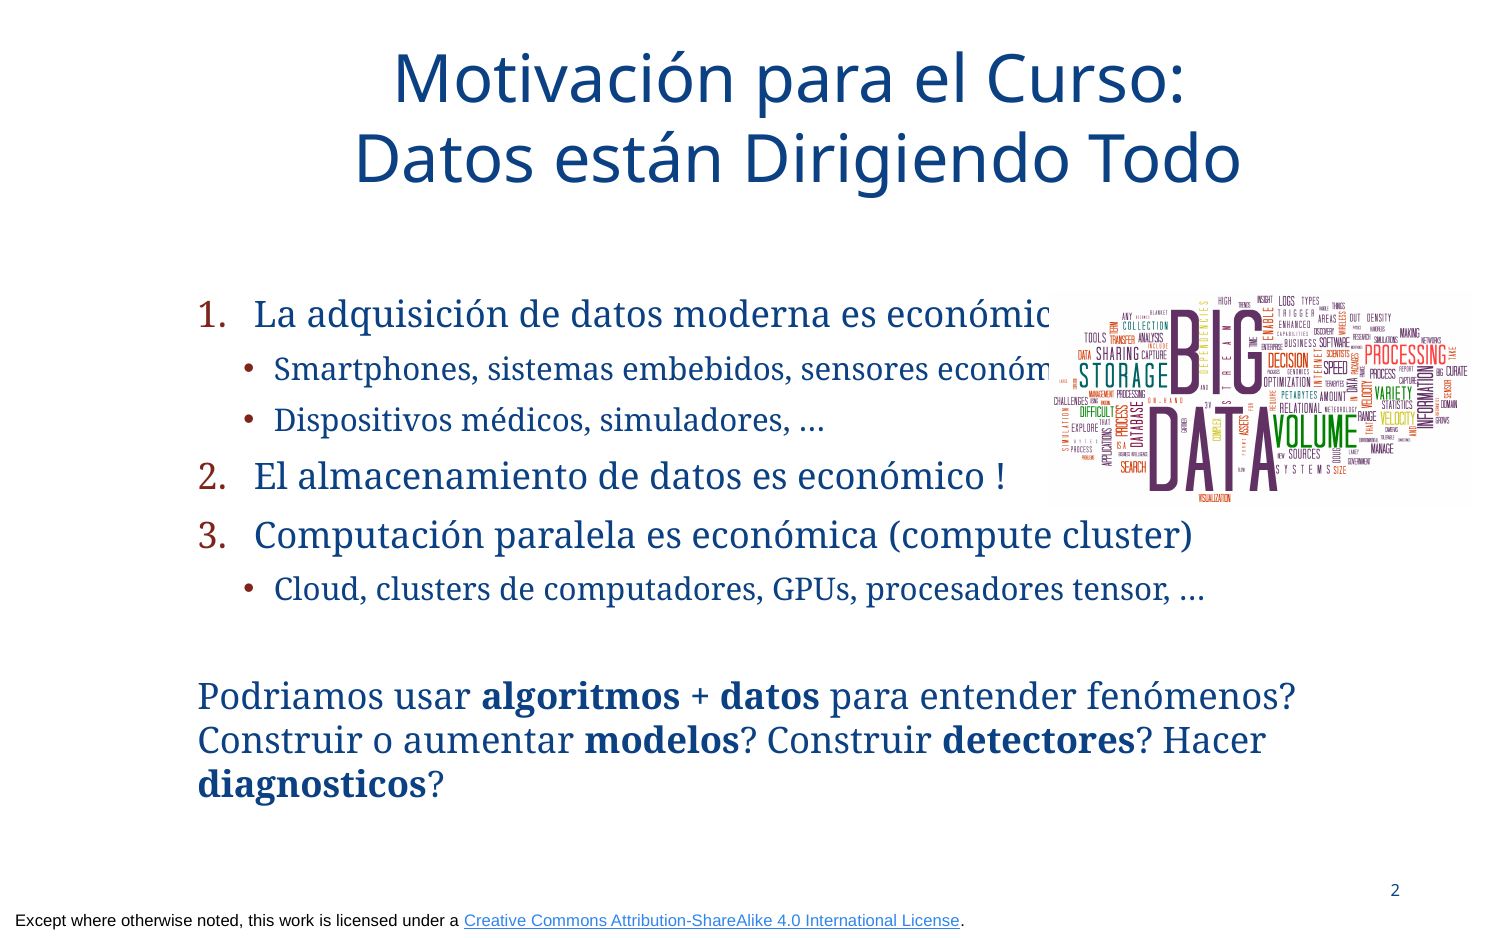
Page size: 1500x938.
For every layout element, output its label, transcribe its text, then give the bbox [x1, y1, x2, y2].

picture [1049, 290, 1472, 508]
slide_number 2 [1347, 866, 1416, 917]
list La adquisición de datos moderna es económica! Smartphones, sistemas embebidos, sensores económicos, Dispositivos médicos, simuladores, … El almacenamiento de datos es económico ! Computación paralela es económica (compute cluster) Cloud, clusters de computadores, GPUs, procesadores tensor, … Podriamos usar algoritmos + datos para entender fenómenos? Construir o aumentar modelos? Construir detectores? Hacer diagnosticos? [182, 239, 1452, 857]
title Motivación para el Curso: Datos están Dirigiendo Todo [182, 26, 1416, 205]
